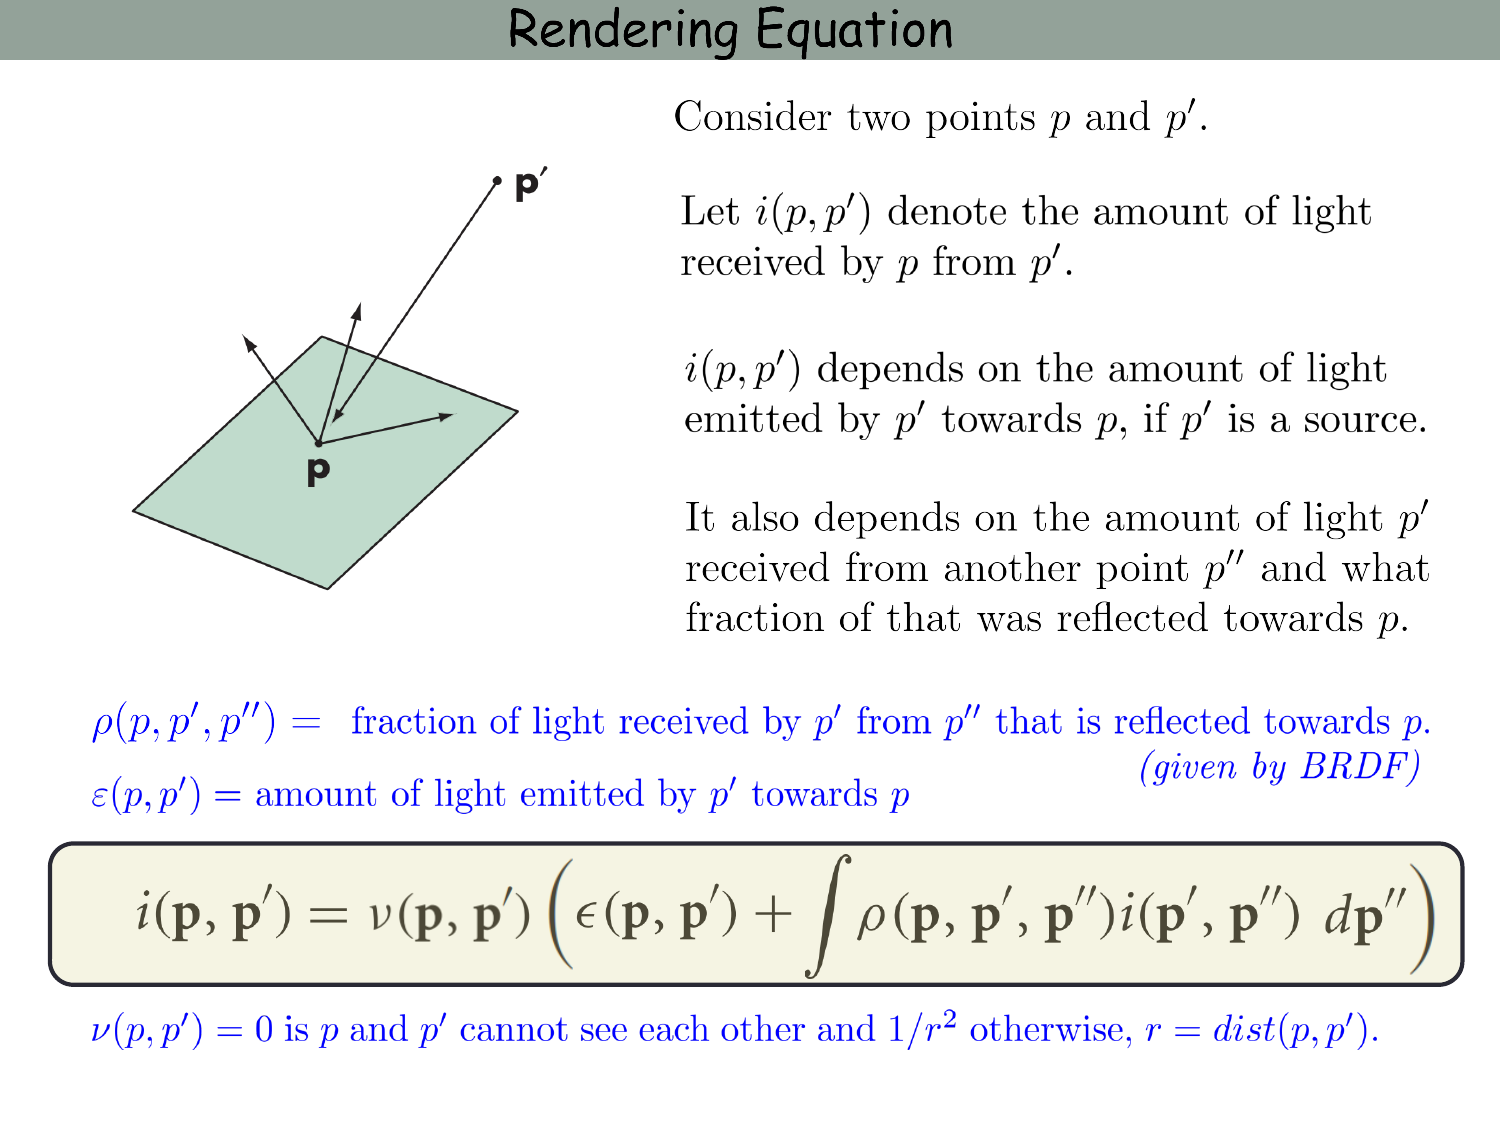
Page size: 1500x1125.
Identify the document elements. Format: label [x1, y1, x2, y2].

picture [92, 776, 909, 815]
picture [1141, 749, 1419, 788]
text_box [857, 842, 1464, 986]
picture [112, 164, 551, 591]
picture [124, 859, 354, 958]
text_box [49, 842, 804, 986]
picture [92, 701, 320, 745]
picture [365, 877, 537, 947]
picture [685, 349, 1425, 441]
picture [92, 1008, 1378, 1050]
picture [685, 499, 1429, 640]
picture [1323, 859, 1438, 976]
picture [538, 845, 800, 973]
picture [352, 704, 1429, 741]
picture [510, 5, 952, 60]
picture [674, 97, 1206, 138]
picture [681, 192, 1371, 283]
picture [805, 837, 1303, 982]
